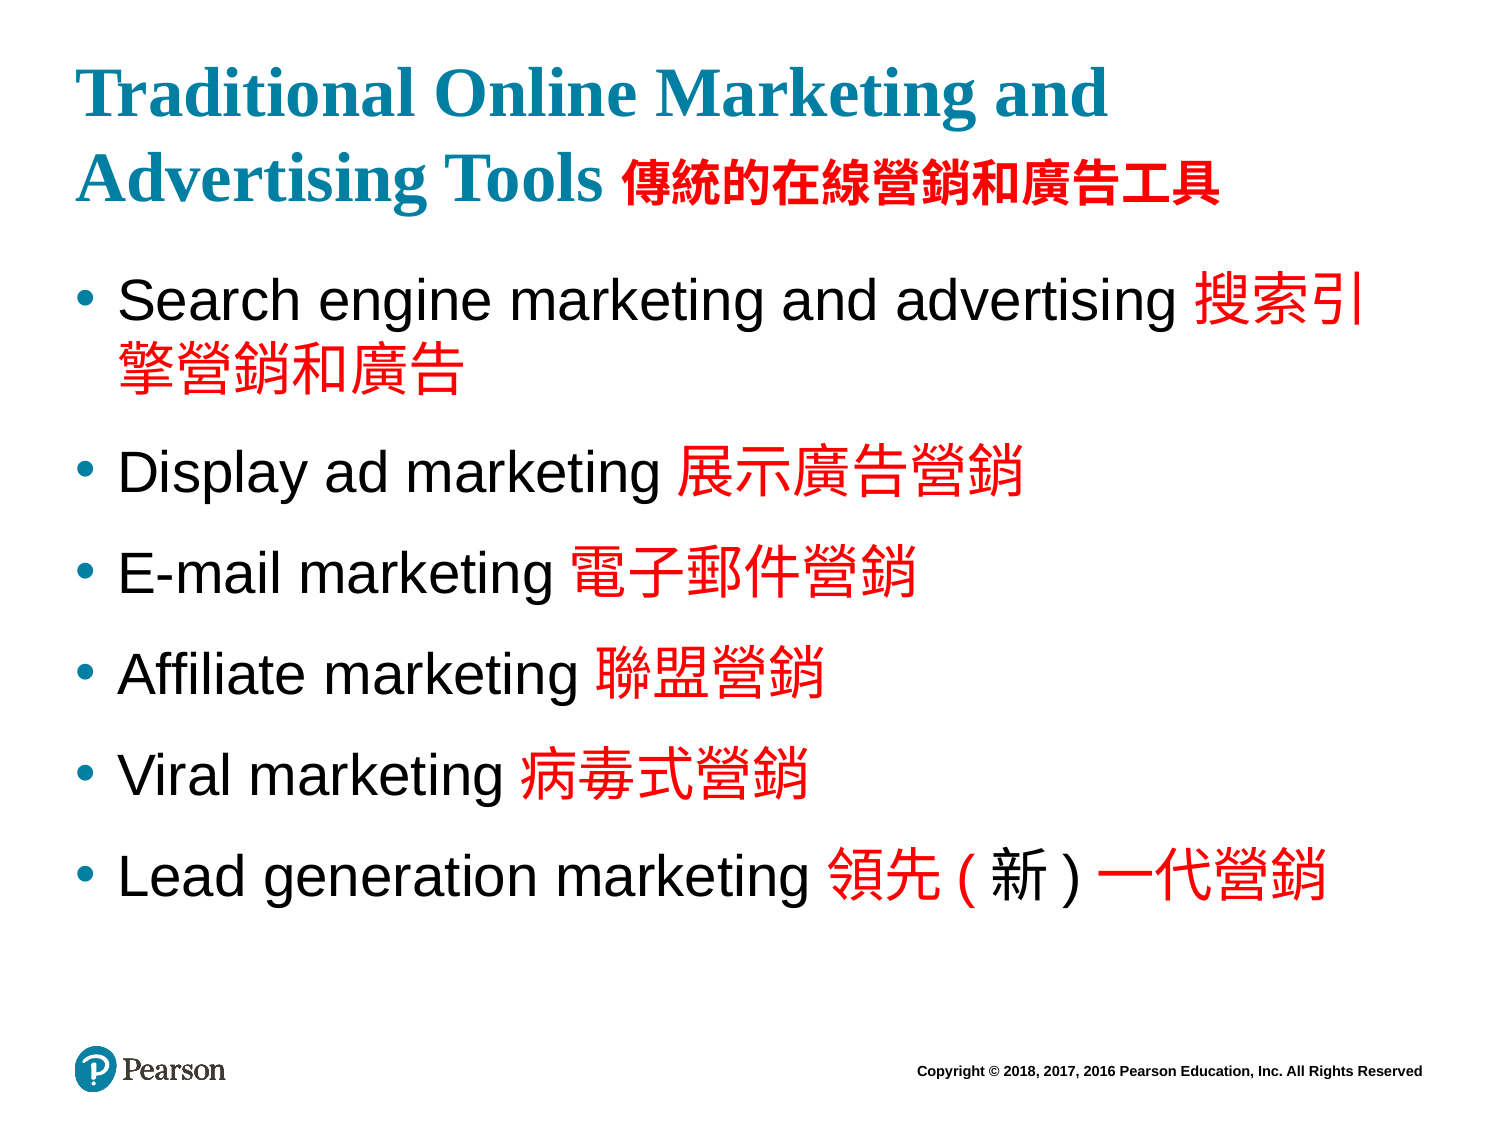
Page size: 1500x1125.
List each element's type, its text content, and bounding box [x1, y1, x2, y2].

list Search engine marketing and advertising搜索引擎營銷和廣告 Display ad marketing展示廣告營銷 E-mail marketing電子郵件營銷 Affiliate marketing聯盟營銷 Viral marketing病毒式營銷 Lead generation marketing領先(新)一代營銷 [75, 262, 1425, 1005]
title Traditional Online Marketing and Advertising Tools傳統的在線營銷和廣告工具 [75, 35, 1425, 216]
